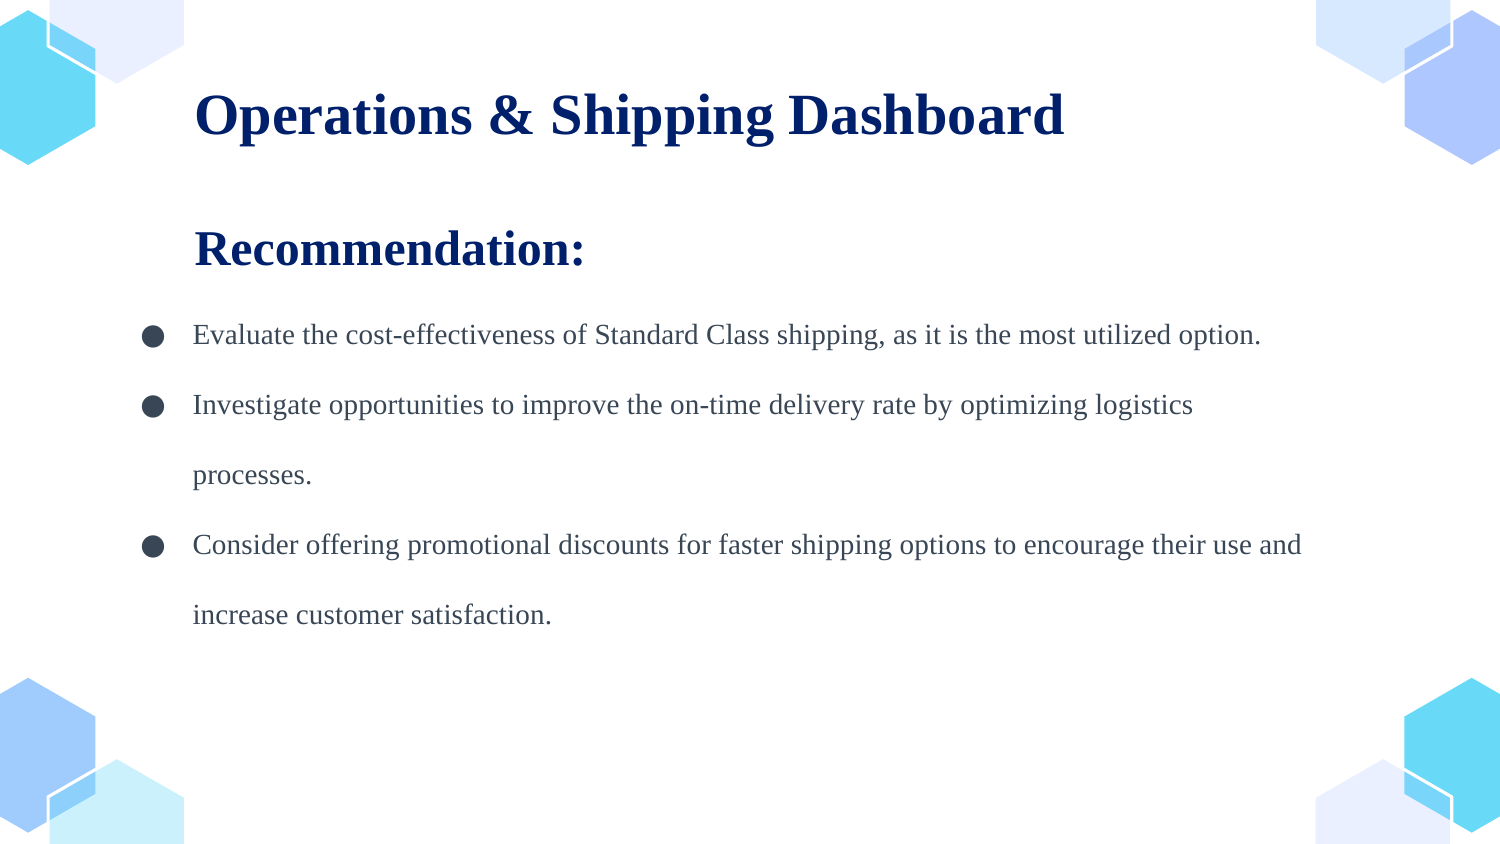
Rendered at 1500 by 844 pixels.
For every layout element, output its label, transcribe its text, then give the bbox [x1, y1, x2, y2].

title Operations & Shipping Dashboard Recommendation: [179, 60, 1148, 265]
list Evaluate the cost-effectiveness of Standard Class shipping, as it is the most utilized option. Investigate opportunities to improve the on-time delivery rate by optimizing logistics processes. Consider offering promotional discounts for faster shipping options to encourage their use and increase customer satisfaction. [102, 265, 1319, 761]
